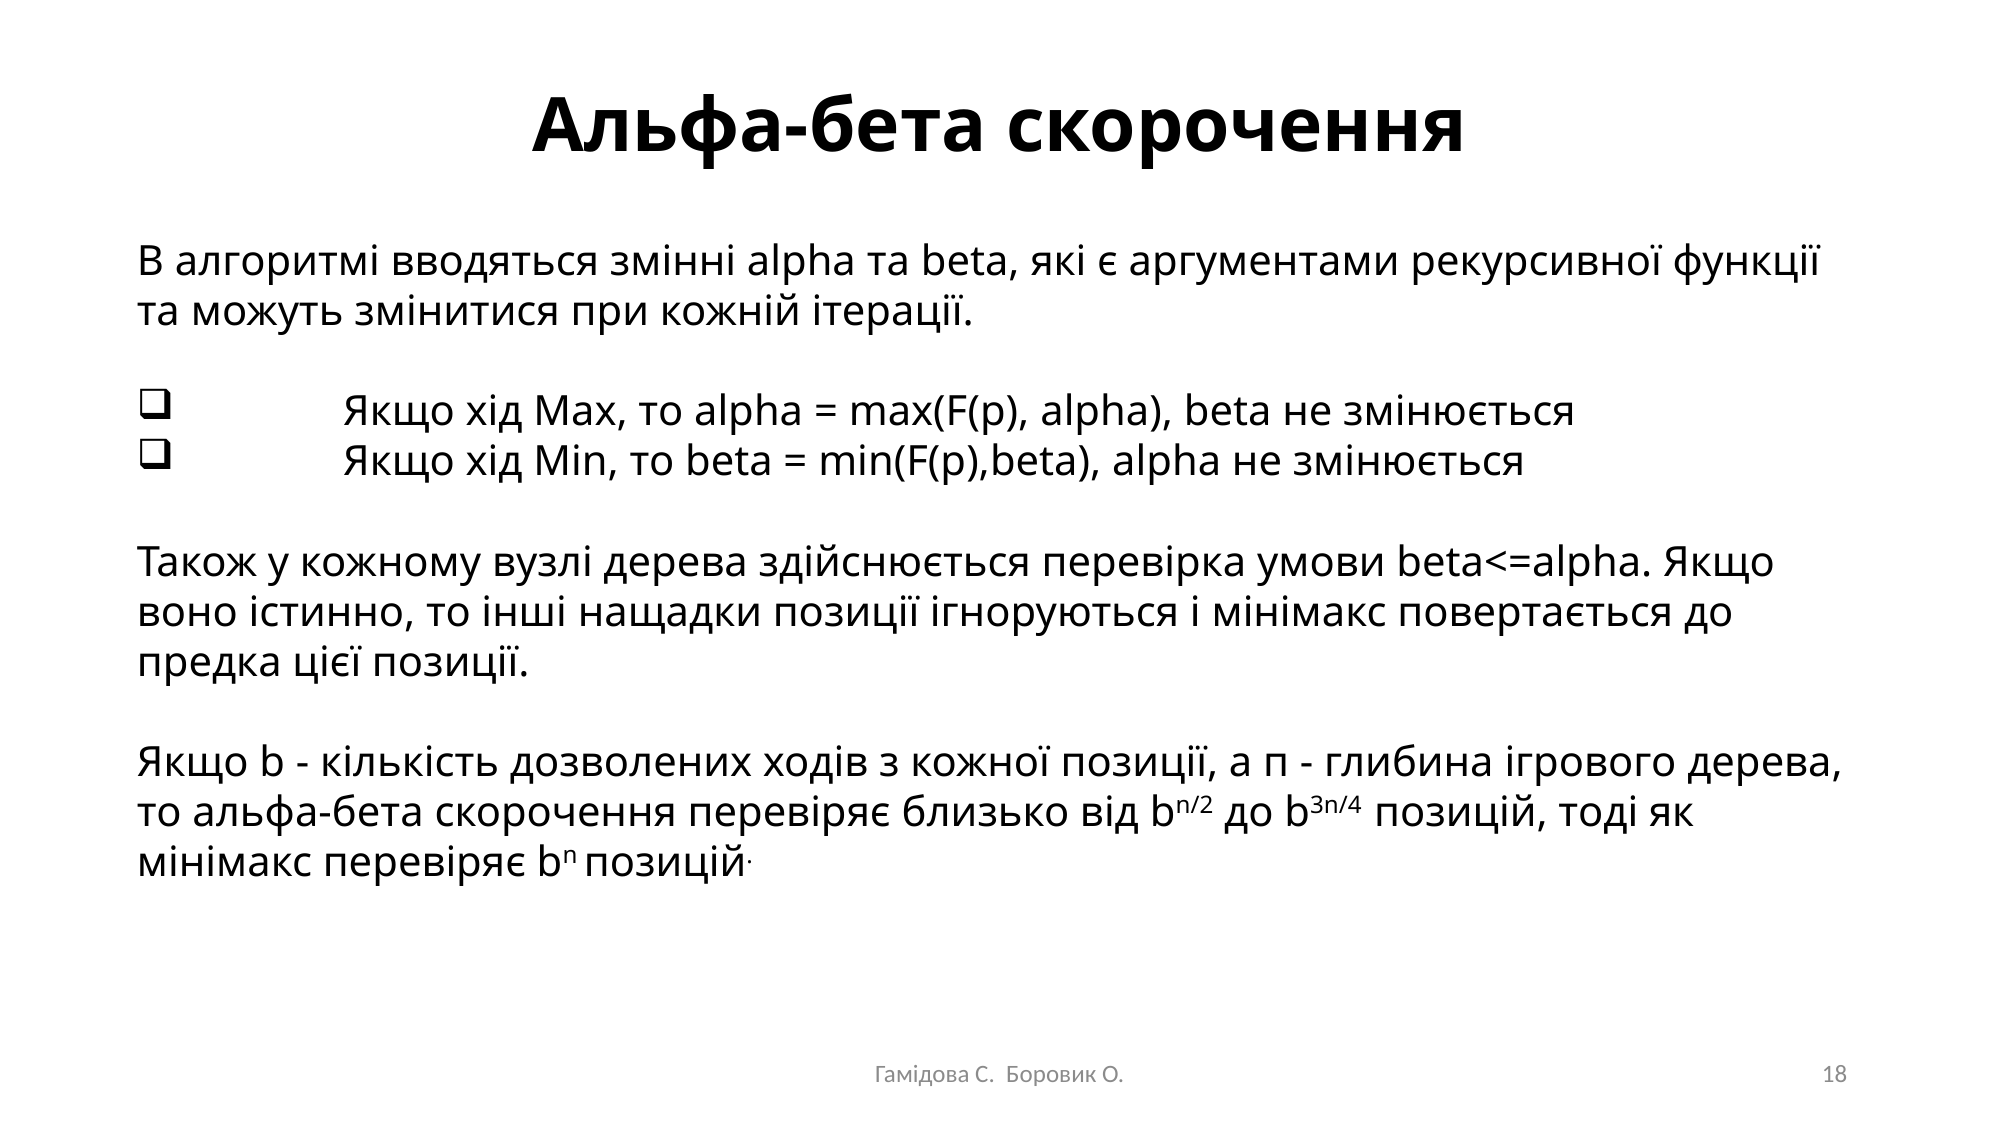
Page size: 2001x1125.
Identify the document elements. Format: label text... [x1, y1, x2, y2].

text_box В алгоритмі вводяться змінні alpha та beta, які є аргументами рекурсивної функції та можуть змінитися при кожній ітерації. Якщо хід Мах, то alpha = max(F(p), alpha), beta не змінюється Якщо хід Min, то beta = min(F(p),beta), alpha не змінюється Також у кожному вузлі дерева здійснюється перевірка умови beta<=alpha. Якщо воно істинно, то інші нащадки позиції ігноруються і мінімакс повертається до предка цієї позиції. Якщо b - кількість дозволених ходів з кожної позиції, а п - глибина ігрового дерева, то альфа-бета скорочення перевіряє близько від bn/2 до b3n/4 позицій, тоді як мінімакс перевіряє bn позицій. [122, 226, 1878, 892]
footer Гамідова С. Боровик О. [662, 1042, 1338, 1103]
text_box Альфа-бета скорочення [249, 79, 1750, 207]
slide_number 18 [1412, 1042, 1863, 1103]
